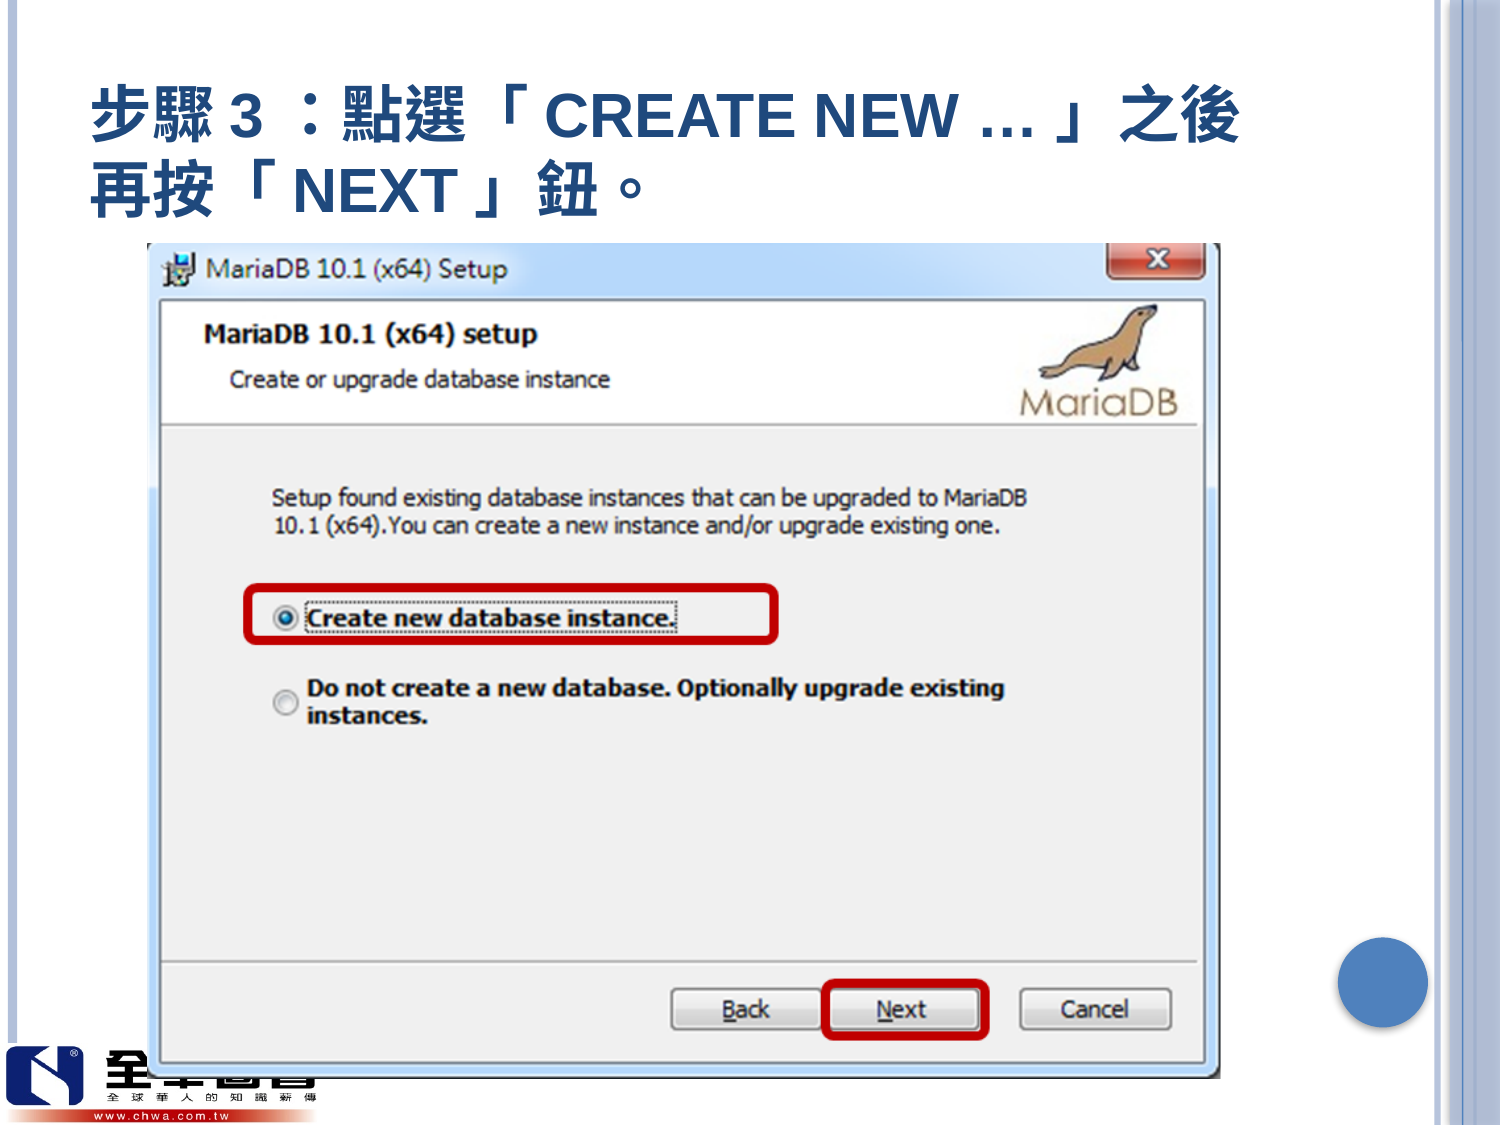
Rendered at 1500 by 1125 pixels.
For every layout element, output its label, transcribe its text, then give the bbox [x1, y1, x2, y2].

picture [0, 242, 1222, 1125]
title 步驟3：點選「Create new …」之後再按「Next」鈕。 [75, 45, 1300, 233]
